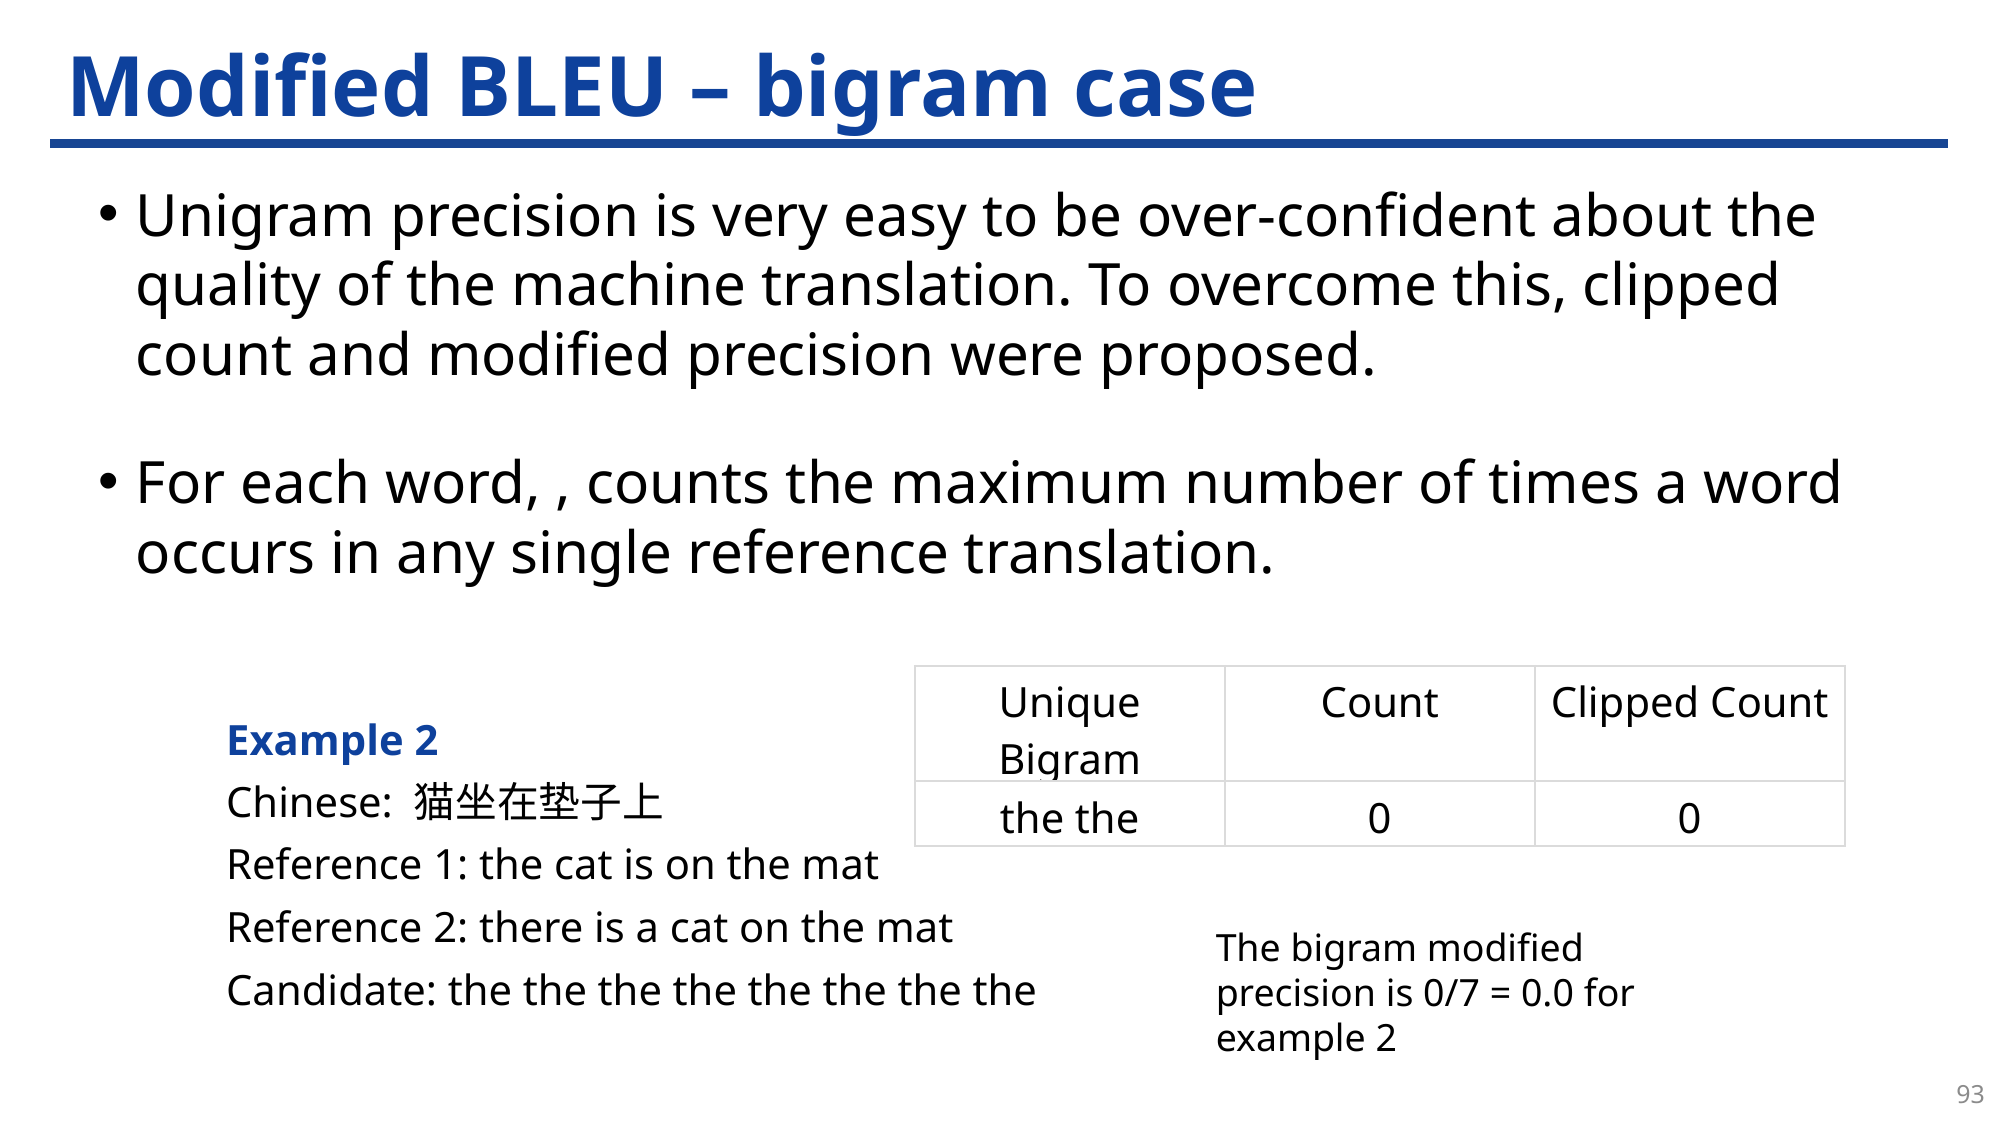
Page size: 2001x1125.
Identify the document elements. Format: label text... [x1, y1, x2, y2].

table_header Count [1226, 667, 1534, 780]
title Modified BLEU – bigram case [51, 39, 1947, 140]
table_cell 0 [1226, 782, 1534, 845]
table_cell the the [916, 782, 1224, 845]
table_header Unique Bigram [916, 667, 1224, 780]
text_box The bigram modified precision is 0/7 = 0.0 for example 2 [1201, 917, 1758, 1067]
slide_number 93 [1899, 1065, 2000, 1125]
text_box Example 2 Chinese: 猫坐在垫子上 Reference 1: the cat is on the mat Reference 2: there is a cat on the mat Candidate: the the the the the the the the [211, 705, 1064, 1021]
table_cell 0 [1536, 782, 1844, 845]
table_header Clipped Count [1536, 667, 1844, 780]
